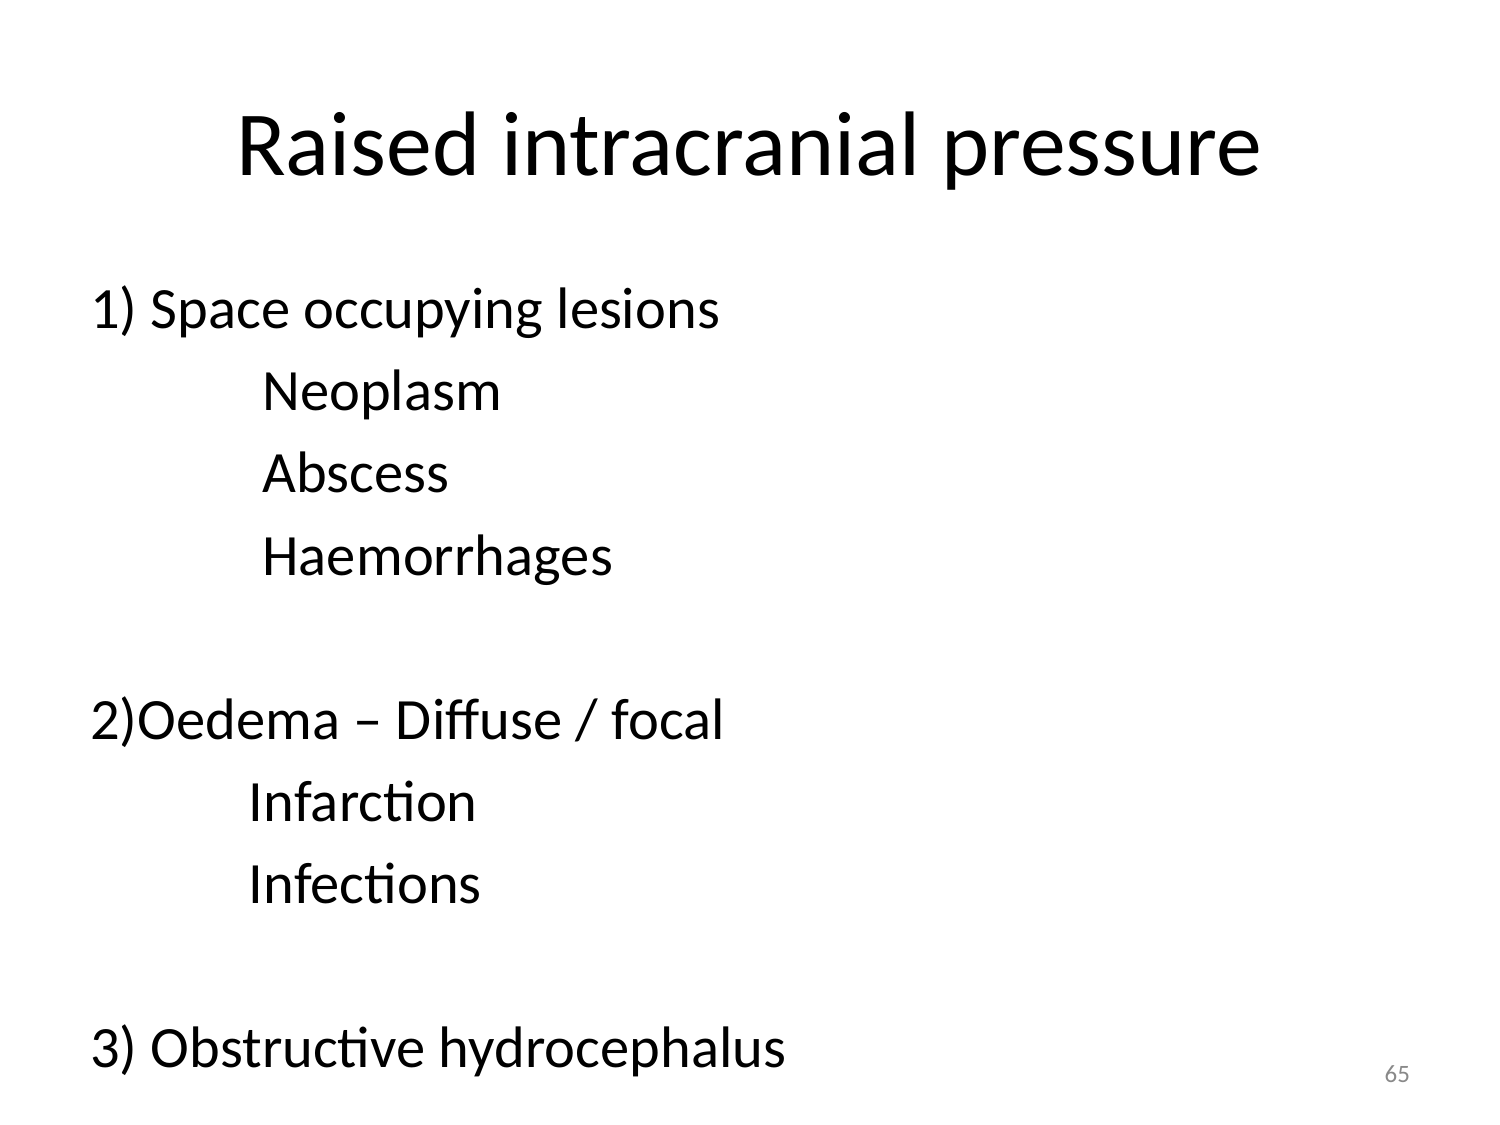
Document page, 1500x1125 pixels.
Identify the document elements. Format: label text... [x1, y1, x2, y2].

slide_number 65 [1074, 1042, 1425, 1103]
title Raised intracranial pressure [75, 45, 1425, 233]
list 1) Space occupying lesions Neoplasm Abscess Haemorrhages 2)Oedema – Diffuse / focal Infarction Infections 3) Obstructive hydrocephalus [75, 262, 1425, 1088]
